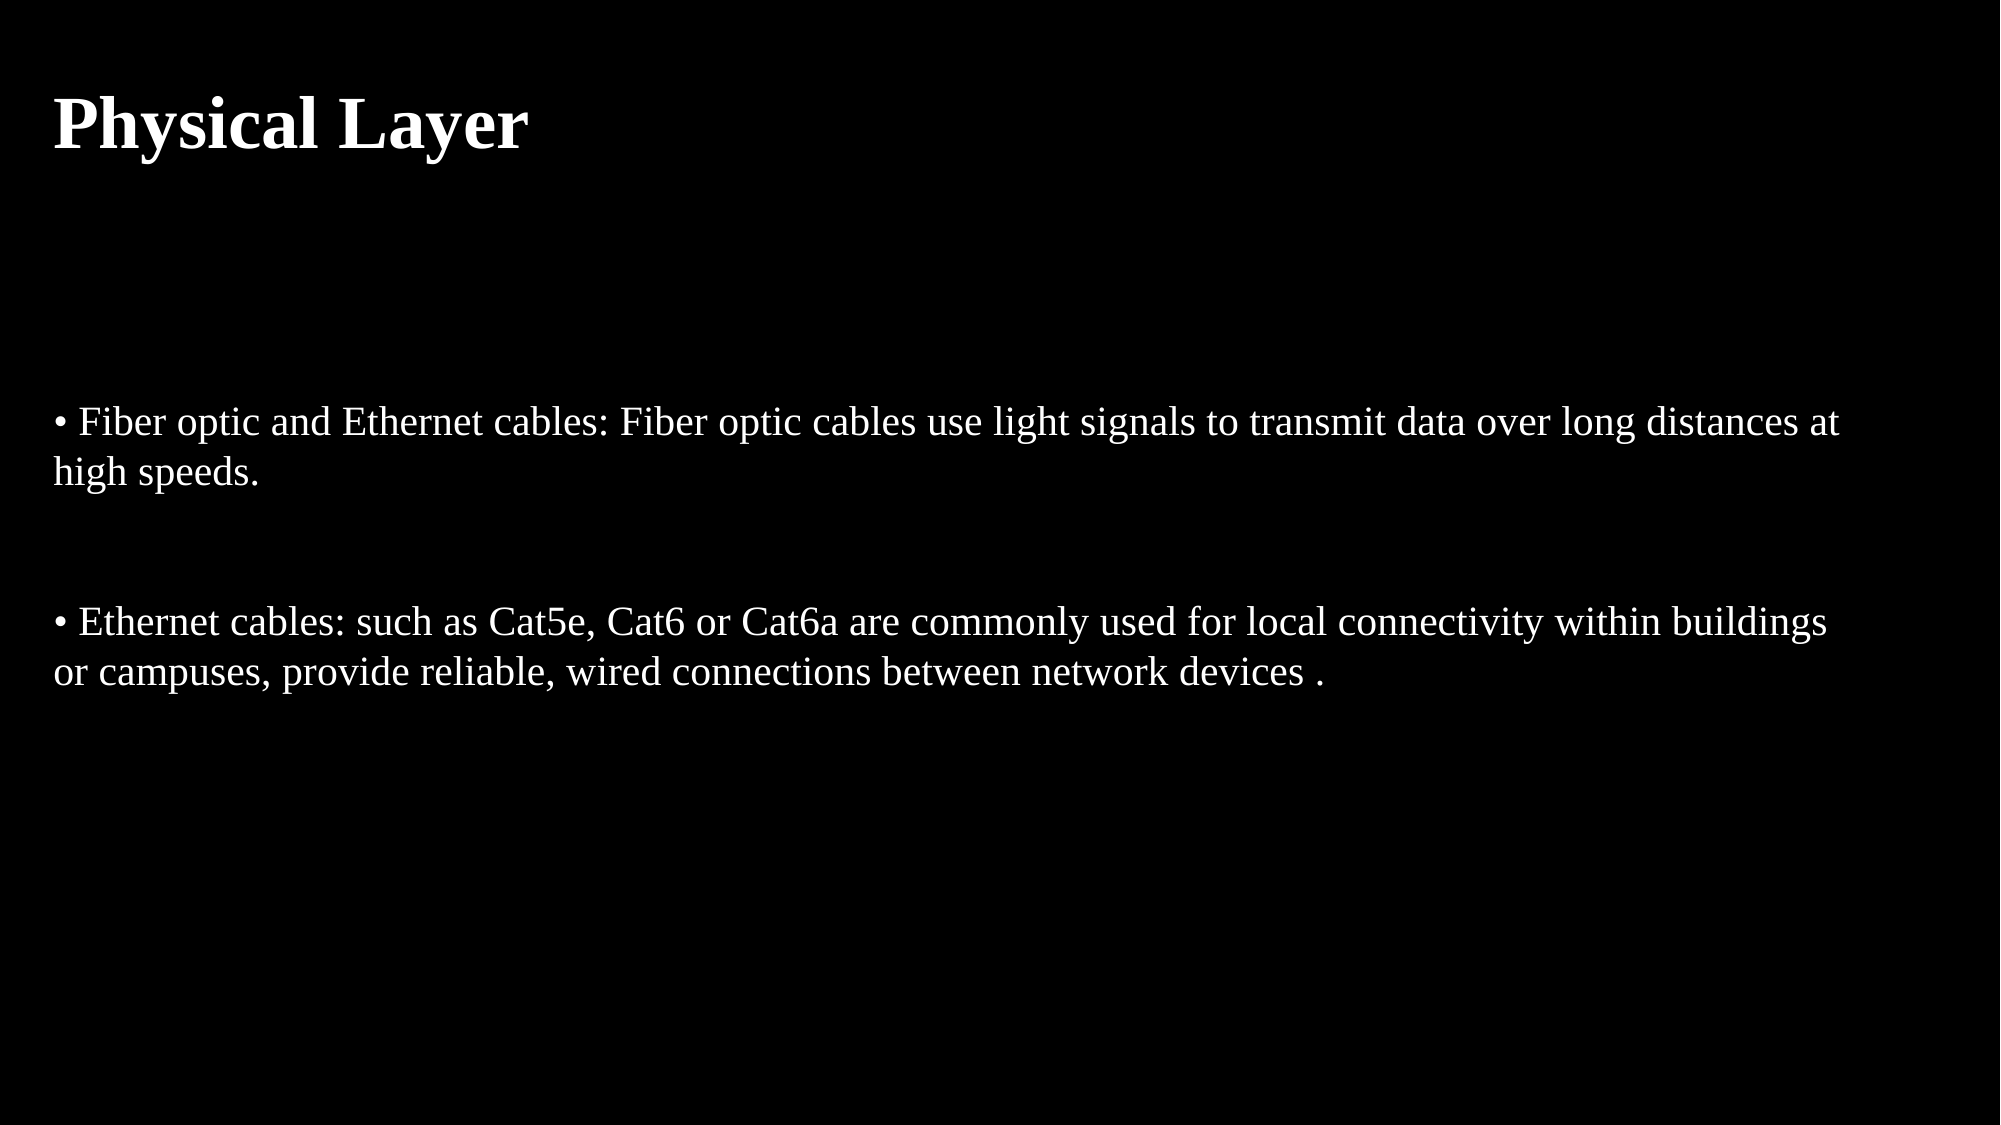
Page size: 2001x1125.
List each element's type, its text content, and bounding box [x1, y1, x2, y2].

text_box Physical Layer • Fiber optic and Ethernet cables: Fiber optic cables use light signals to transmit data over long distances at high speeds. • Ethernet cables: such as Cat5e, Cat6 or Cat6a are commonly used for local connectivity within buildings or campuses, provide reliable, wired connections between network devices . [38, 66, 1863, 701]
